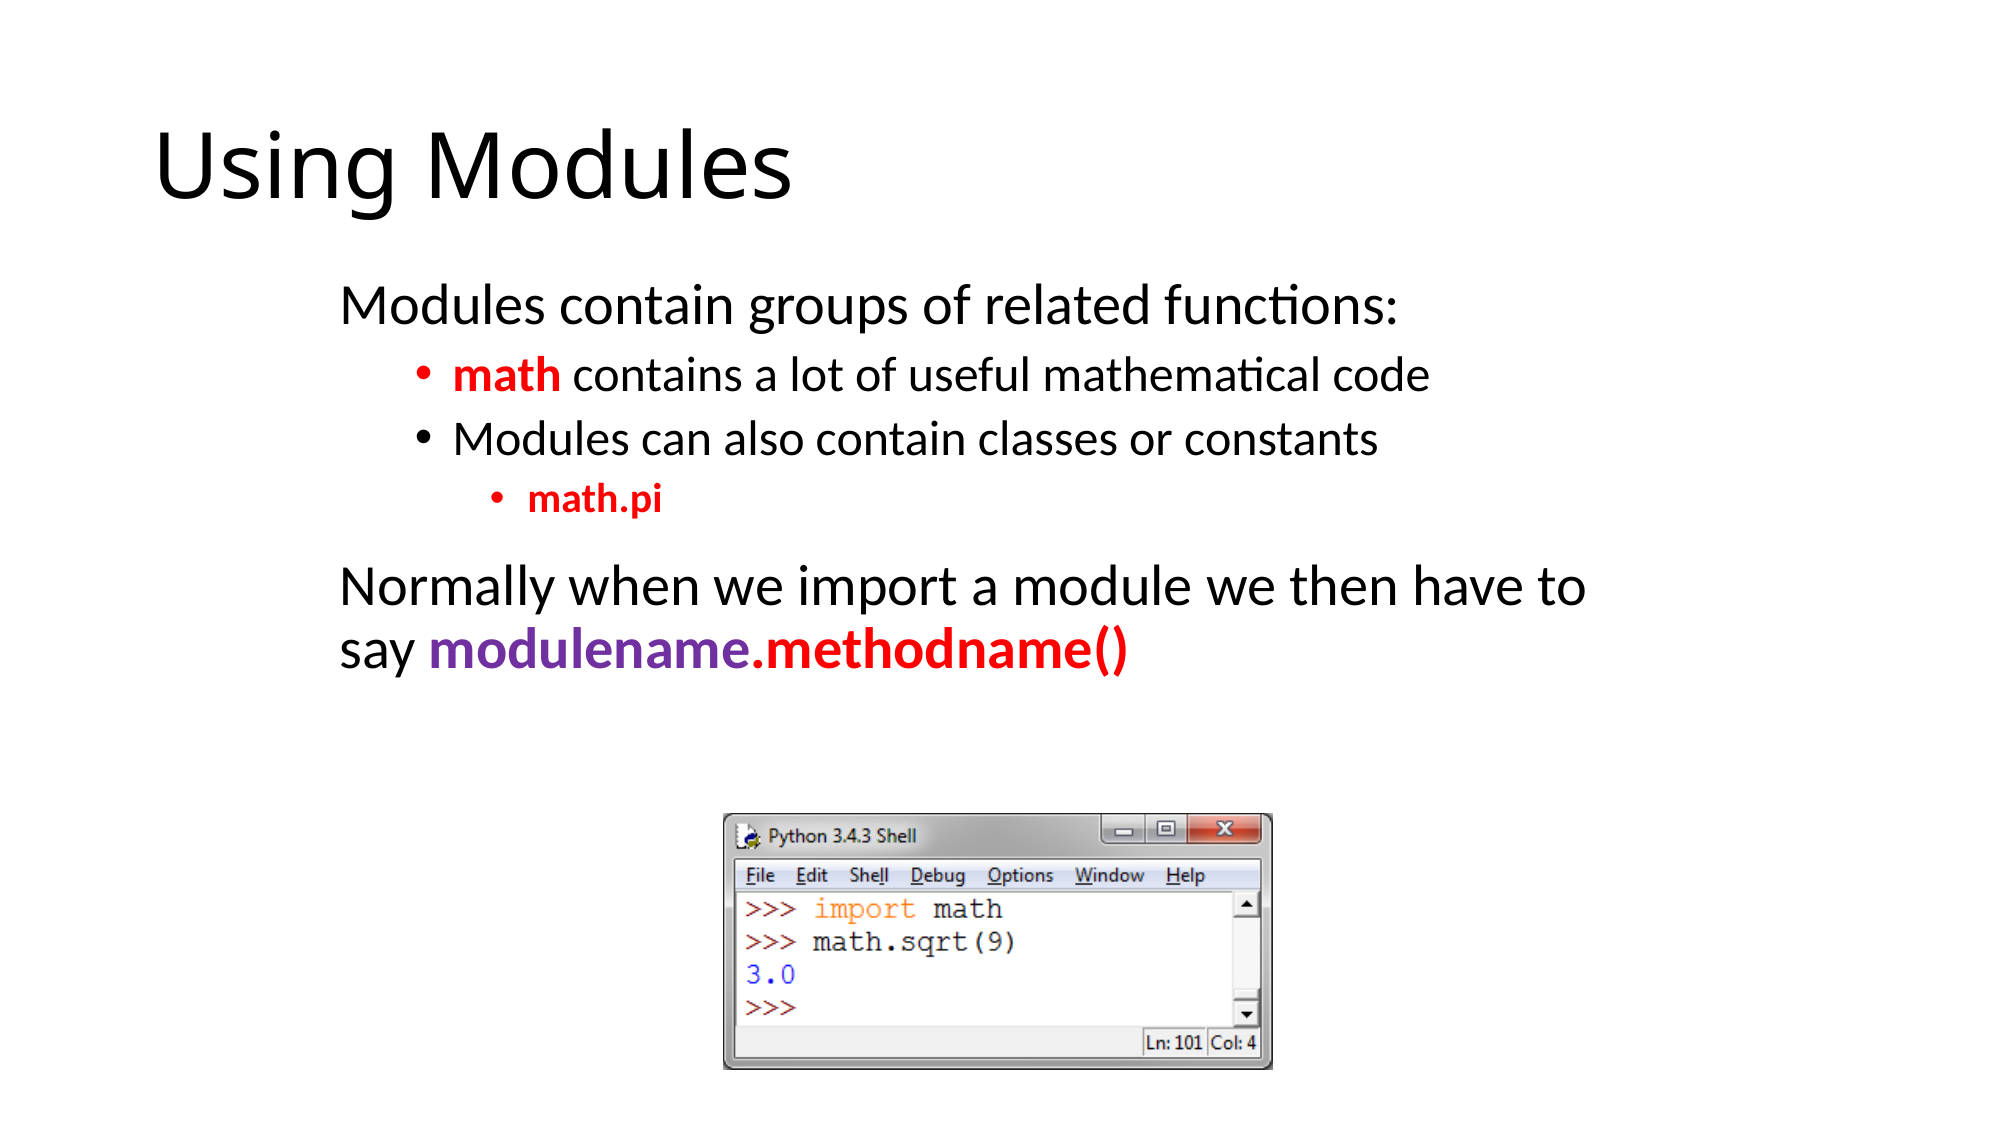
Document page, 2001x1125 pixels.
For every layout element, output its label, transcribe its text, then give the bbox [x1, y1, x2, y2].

picture [723, 813, 1273, 1070]
list Modules contain groups of related functions: math contains a lot of useful mathematical code Modules can also contain classes or constants math.pi Normally when we import a module we then have to say modulename.methodname() [324, 267, 1675, 1050]
title Using Modules [137, 59, 1863, 278]
